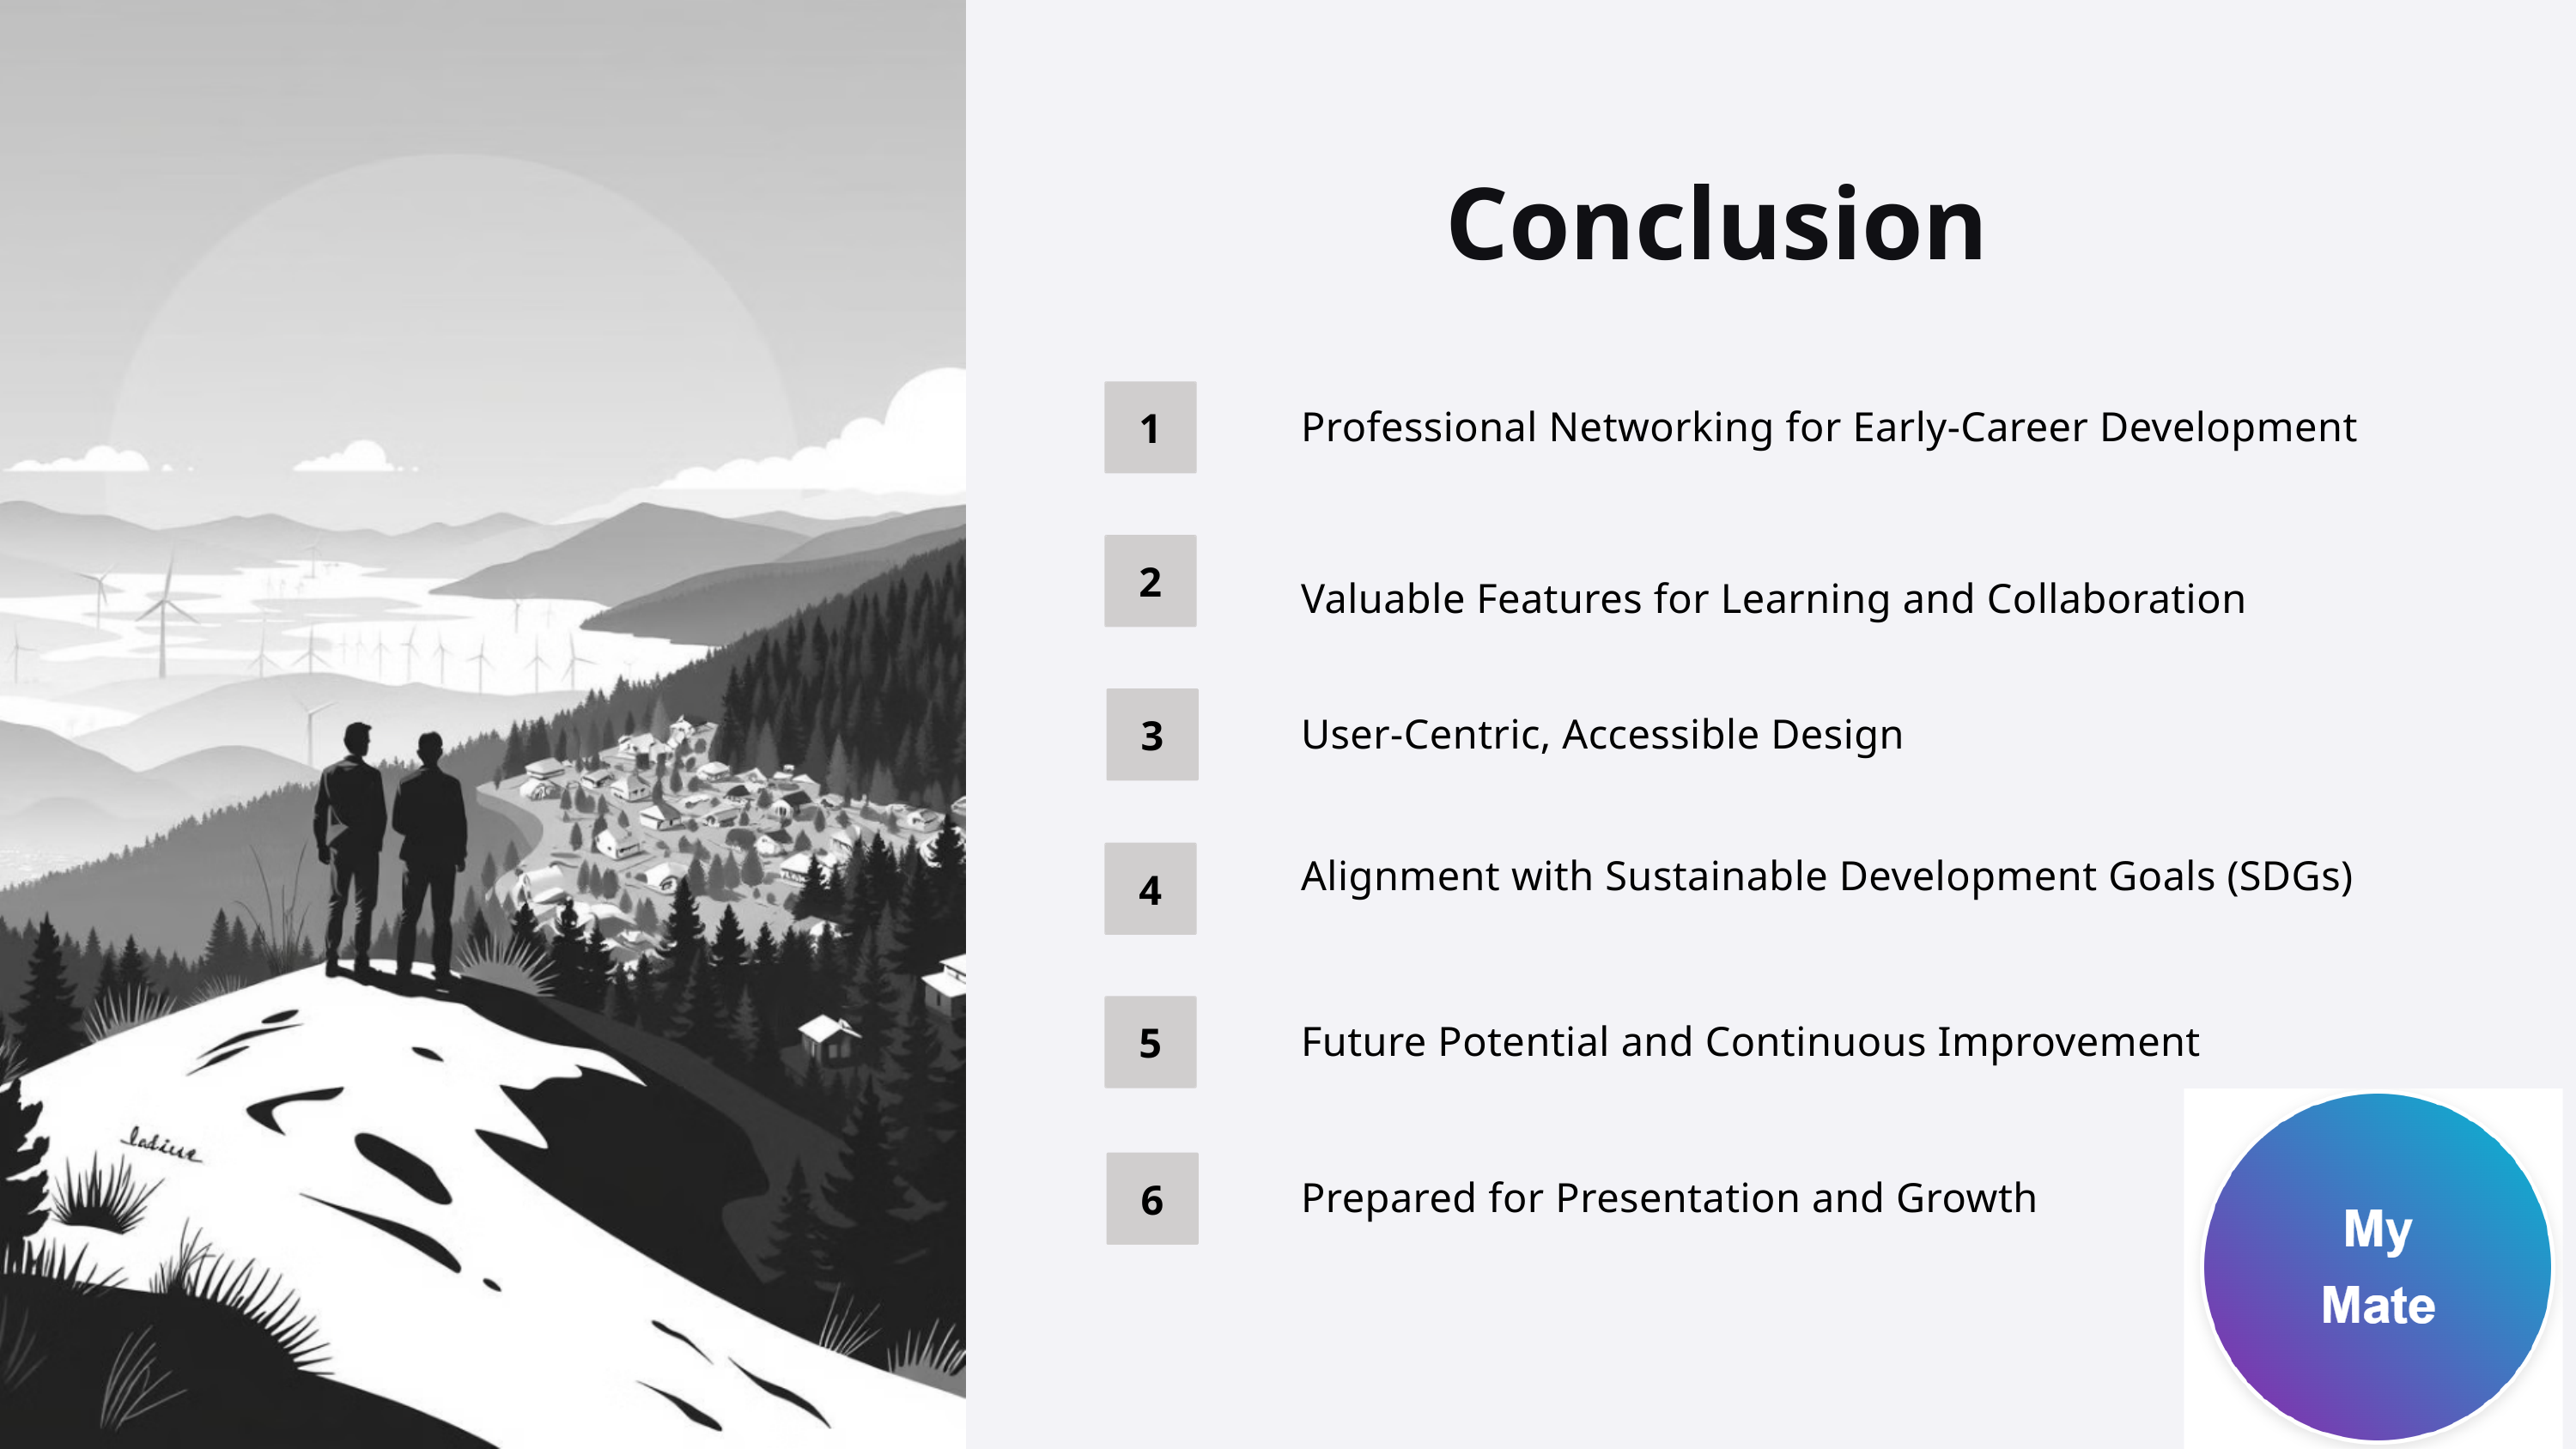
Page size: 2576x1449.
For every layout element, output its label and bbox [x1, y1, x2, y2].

text_box [1106, 1152, 1200, 1246]
text_box [1104, 842, 1197, 936]
text_box [1106, 688, 1200, 781]
text_box [1104, 534, 1197, 627]
text_box [0, 0, 2576, 1449]
text_box [1104, 996, 1197, 1088]
text_box [1104, 381, 1197, 474]
